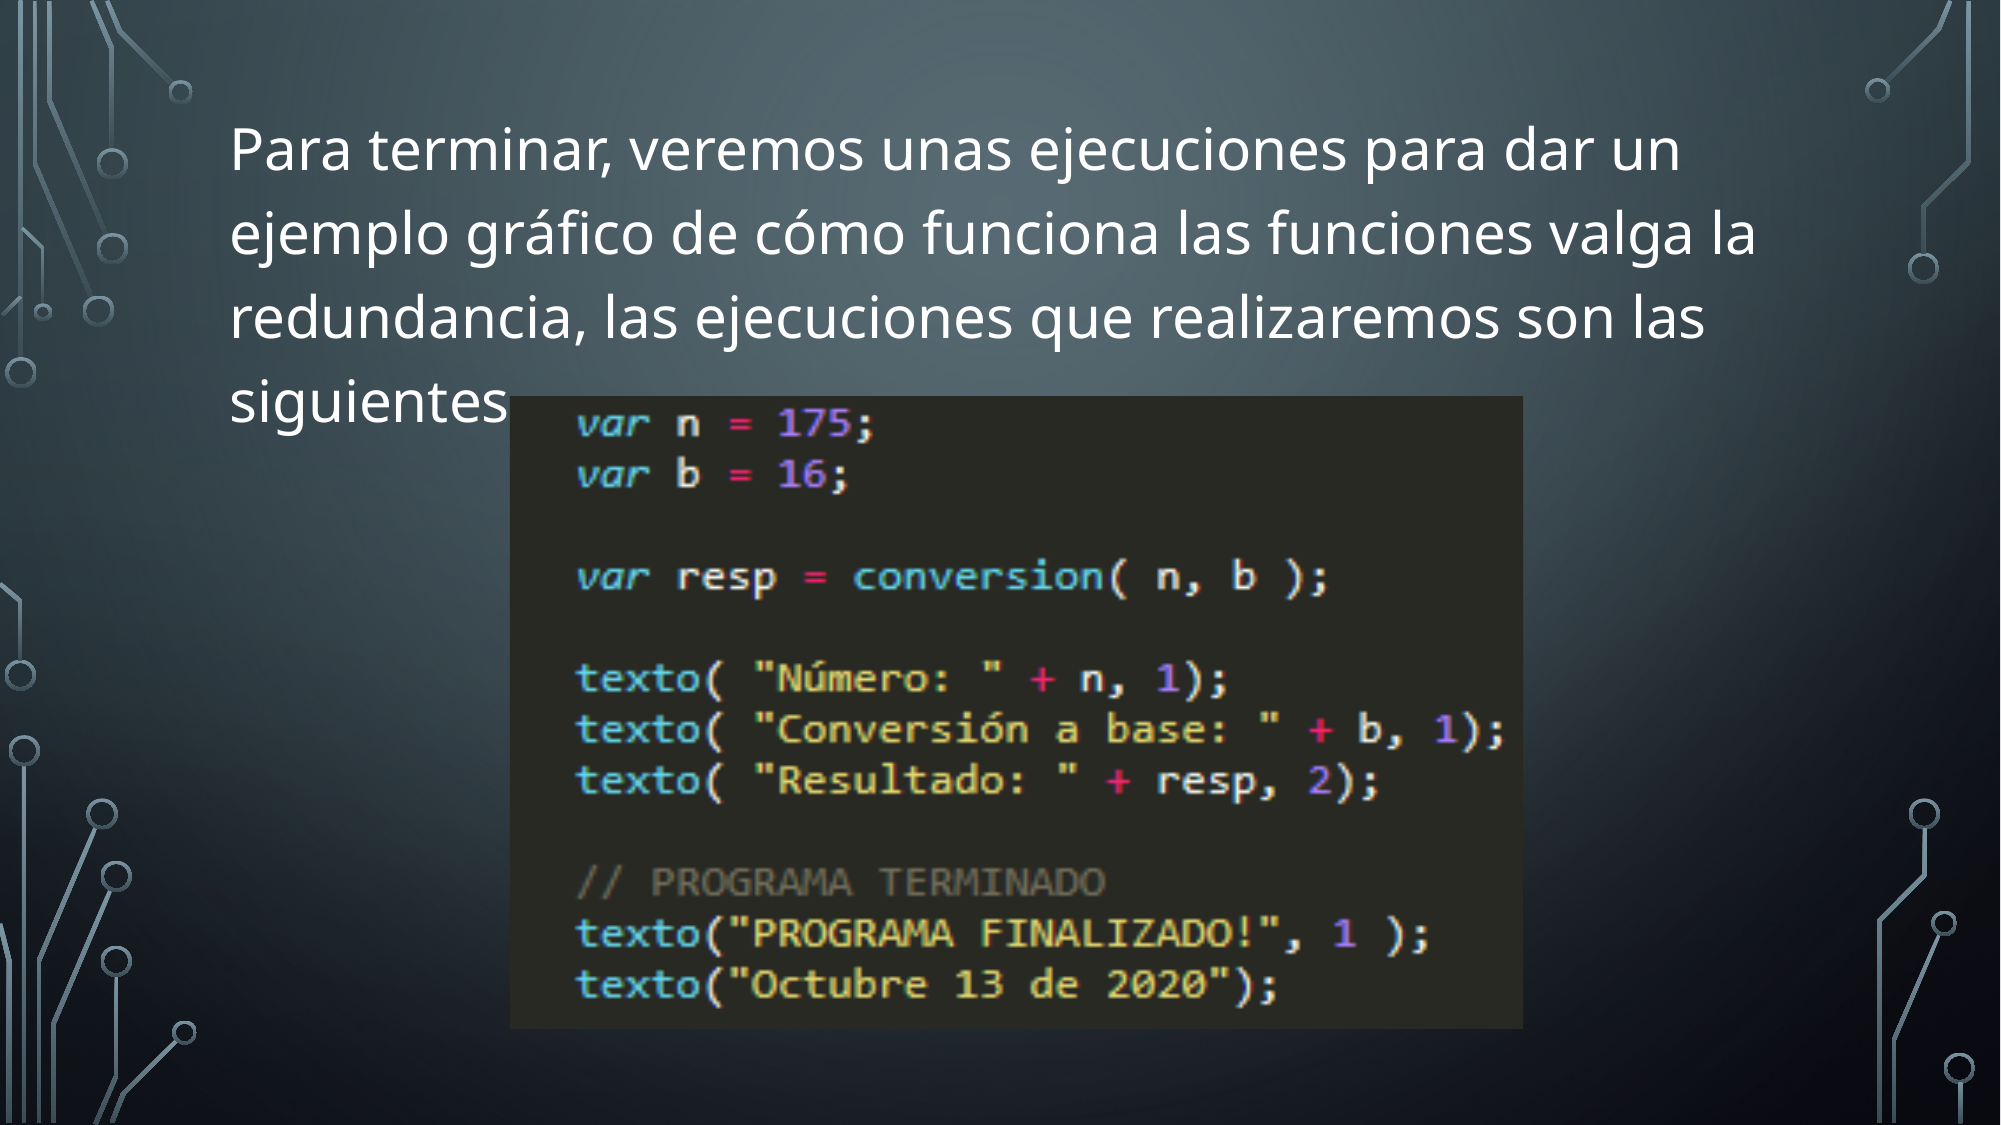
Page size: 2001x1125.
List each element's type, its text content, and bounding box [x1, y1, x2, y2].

list Para terminar, veremos unas ejecuciones para dar un ejemplo gráfico de cómo funciona las funciones valga la redundancia, las ejecuciones que realizaremos son las siguientes. [214, 90, 1922, 397]
picture [509, 396, 1524, 1029]
